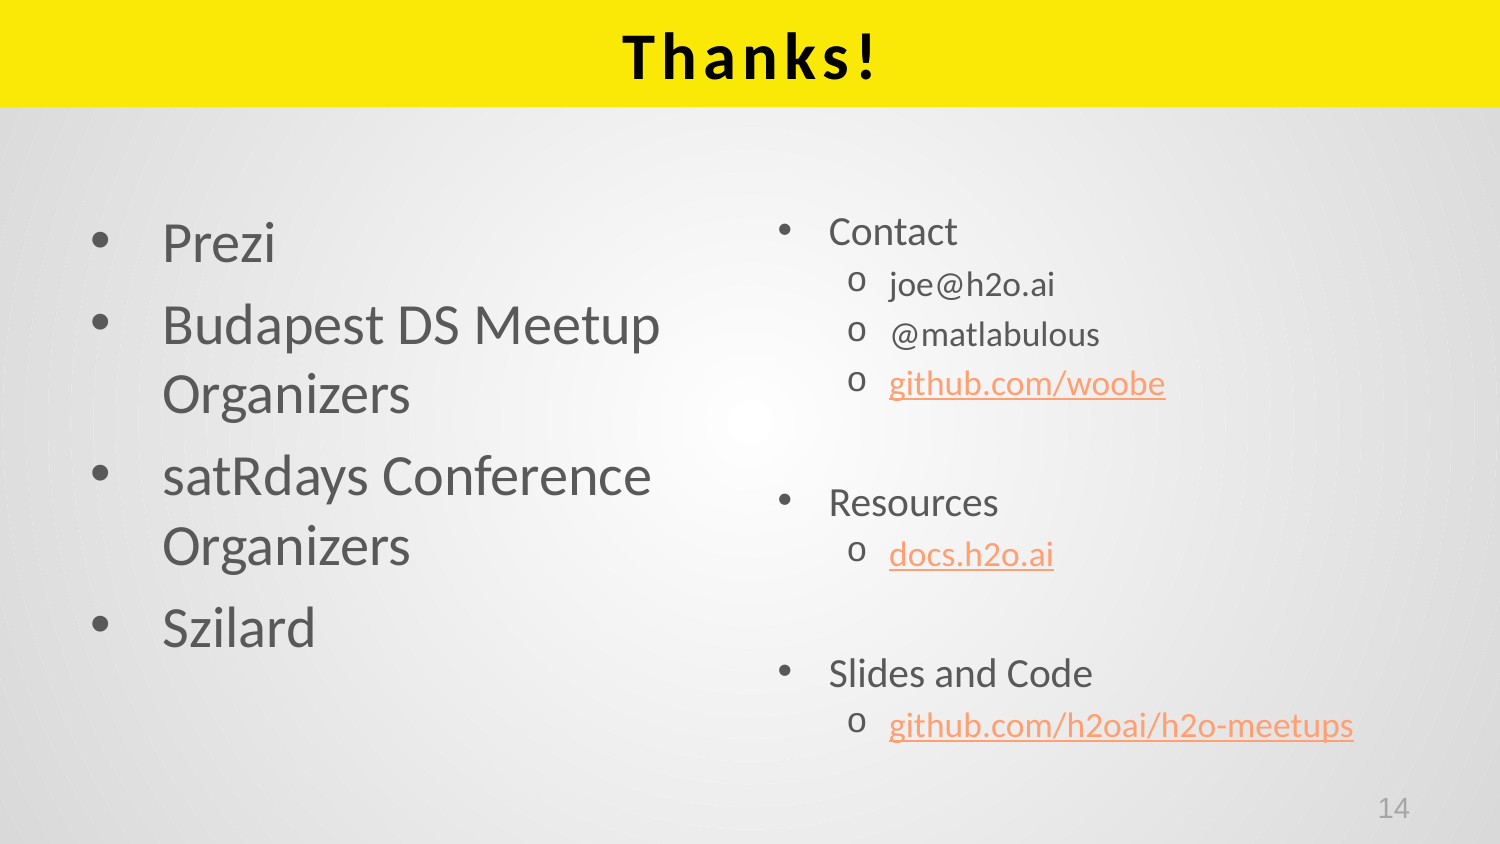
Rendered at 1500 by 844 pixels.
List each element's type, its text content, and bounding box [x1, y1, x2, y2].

slide_number 14 [1074, 782, 1425, 827]
list Contact joe@h2o.ai @matlabulous github.com/woobe Resources docs.h2o.ai Slides and Code github.com/h2oai/h2o-meetups [762, 196, 1425, 754]
list Prezi Budapest DS Meetup Organizers satRdays Conference Organizers Szilard [75, 196, 738, 754]
title Thanks! [75, 0, 1425, 108]
